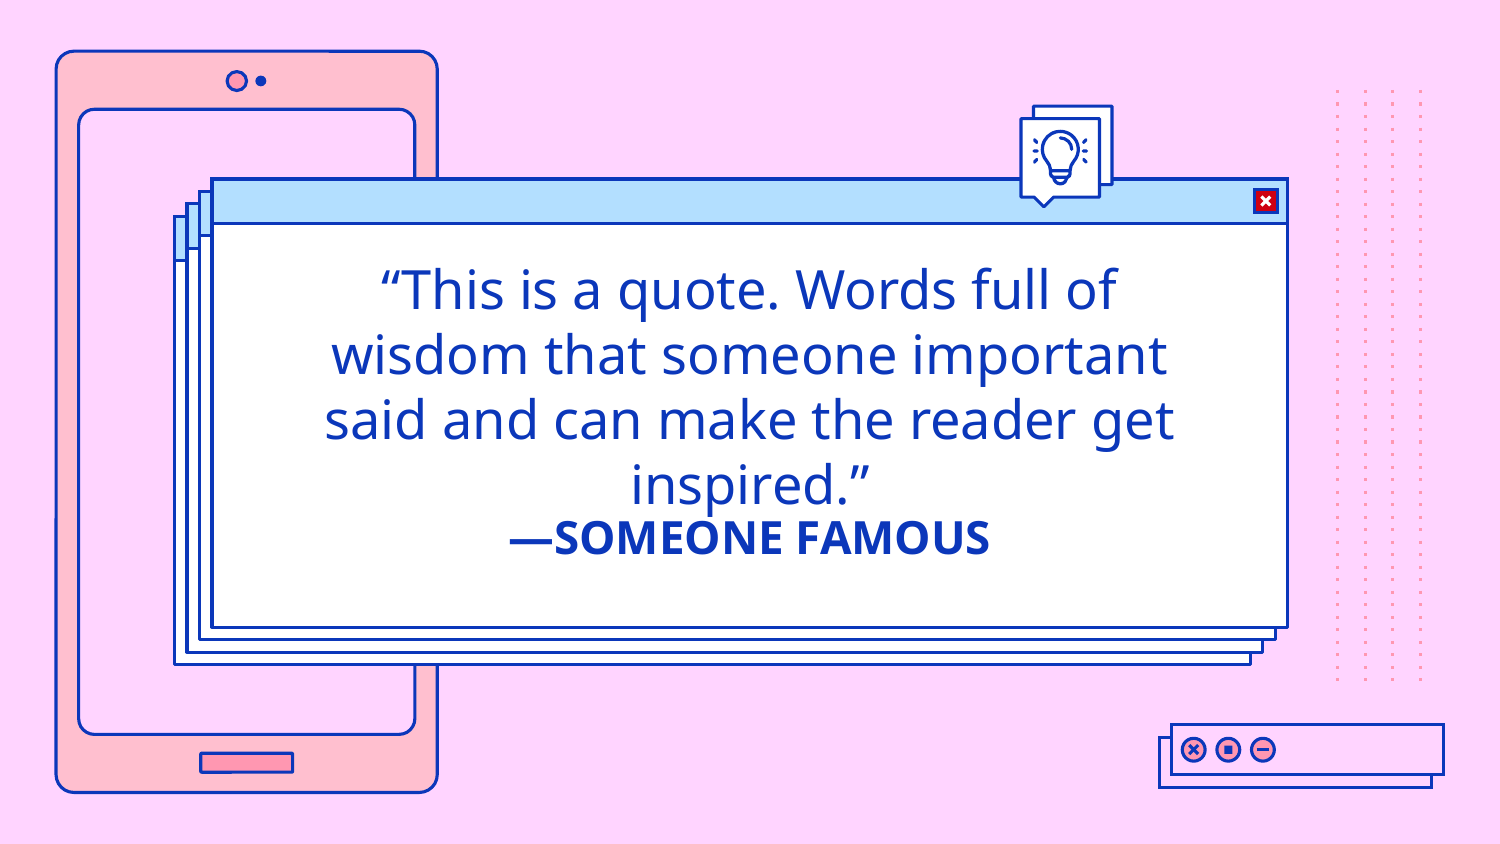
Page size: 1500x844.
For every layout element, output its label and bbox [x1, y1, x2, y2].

text_box [174, 178, 1289, 665]
text_box [1020, 105, 1113, 198]
